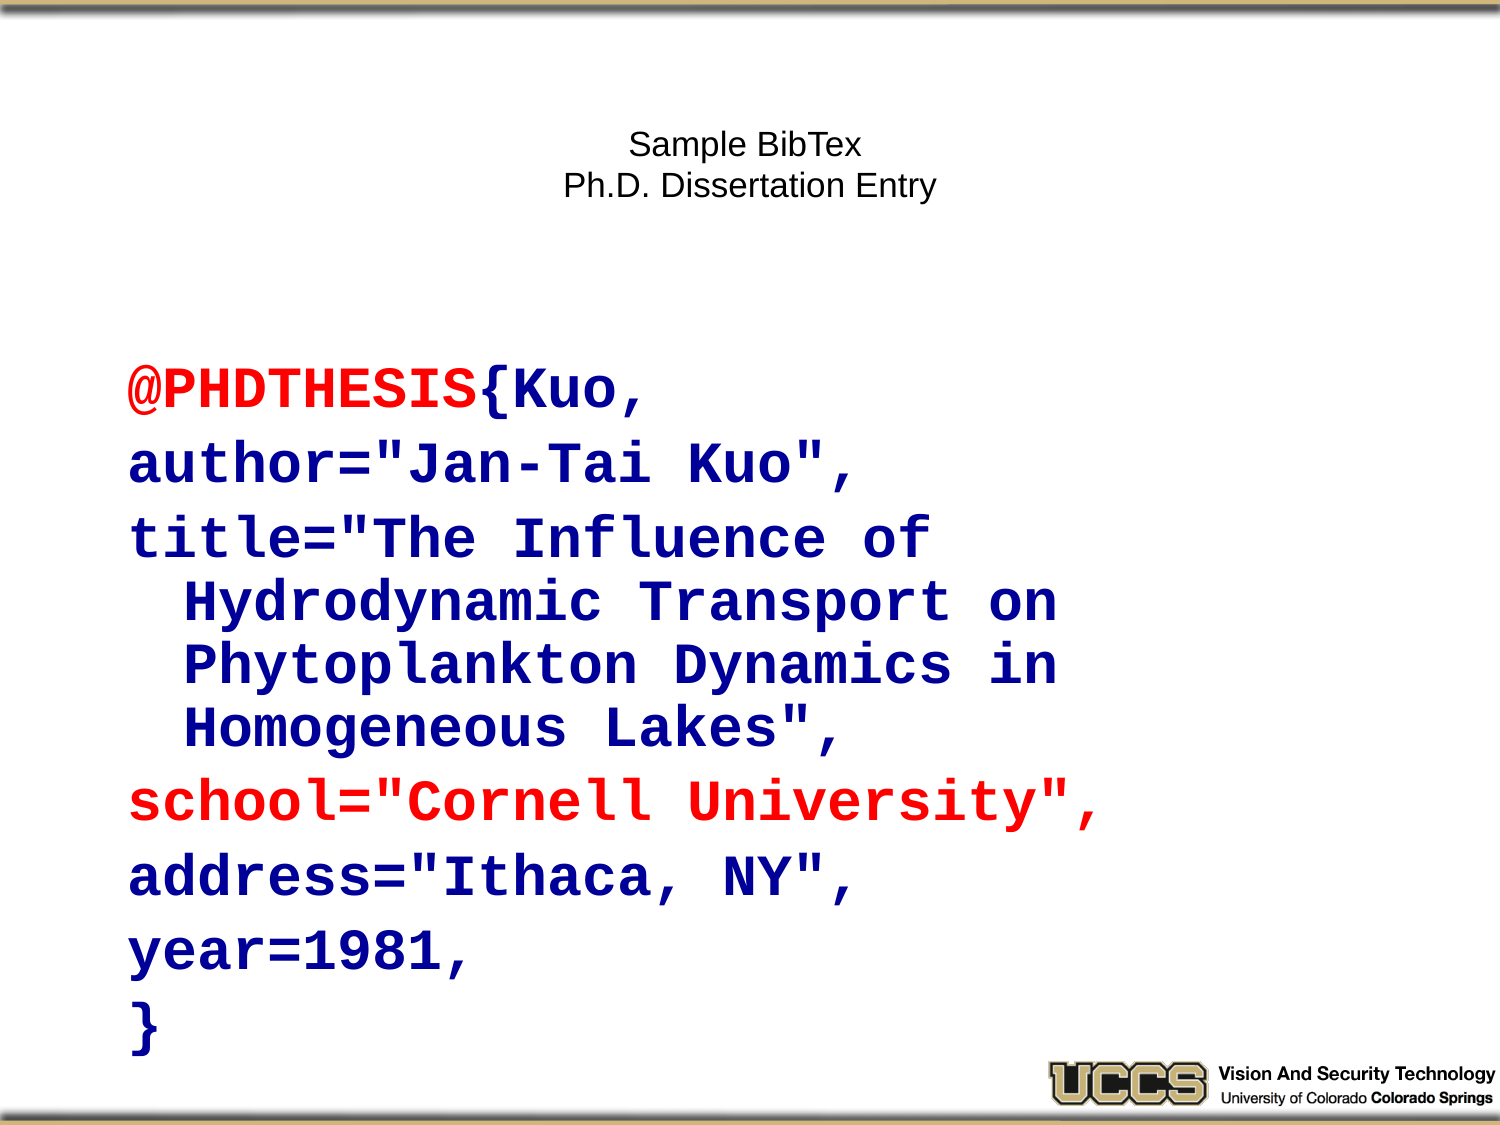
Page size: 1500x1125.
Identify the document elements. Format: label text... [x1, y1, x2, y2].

list @PHDTHESIS{Kuo, author="Jan-Tai Kuo", title="The Influence of Hydrodynamic Transport on Phytoplankton Dynamics in Homogeneous Lakes", school="Cornell University", address="Ithaca, NY", year=1981, } [112, 350, 1388, 1025]
title Sample BibTex Ph.D. Dissertation Entry [50, 112, 1450, 213]
picture [1039, 1053, 1500, 1116]
